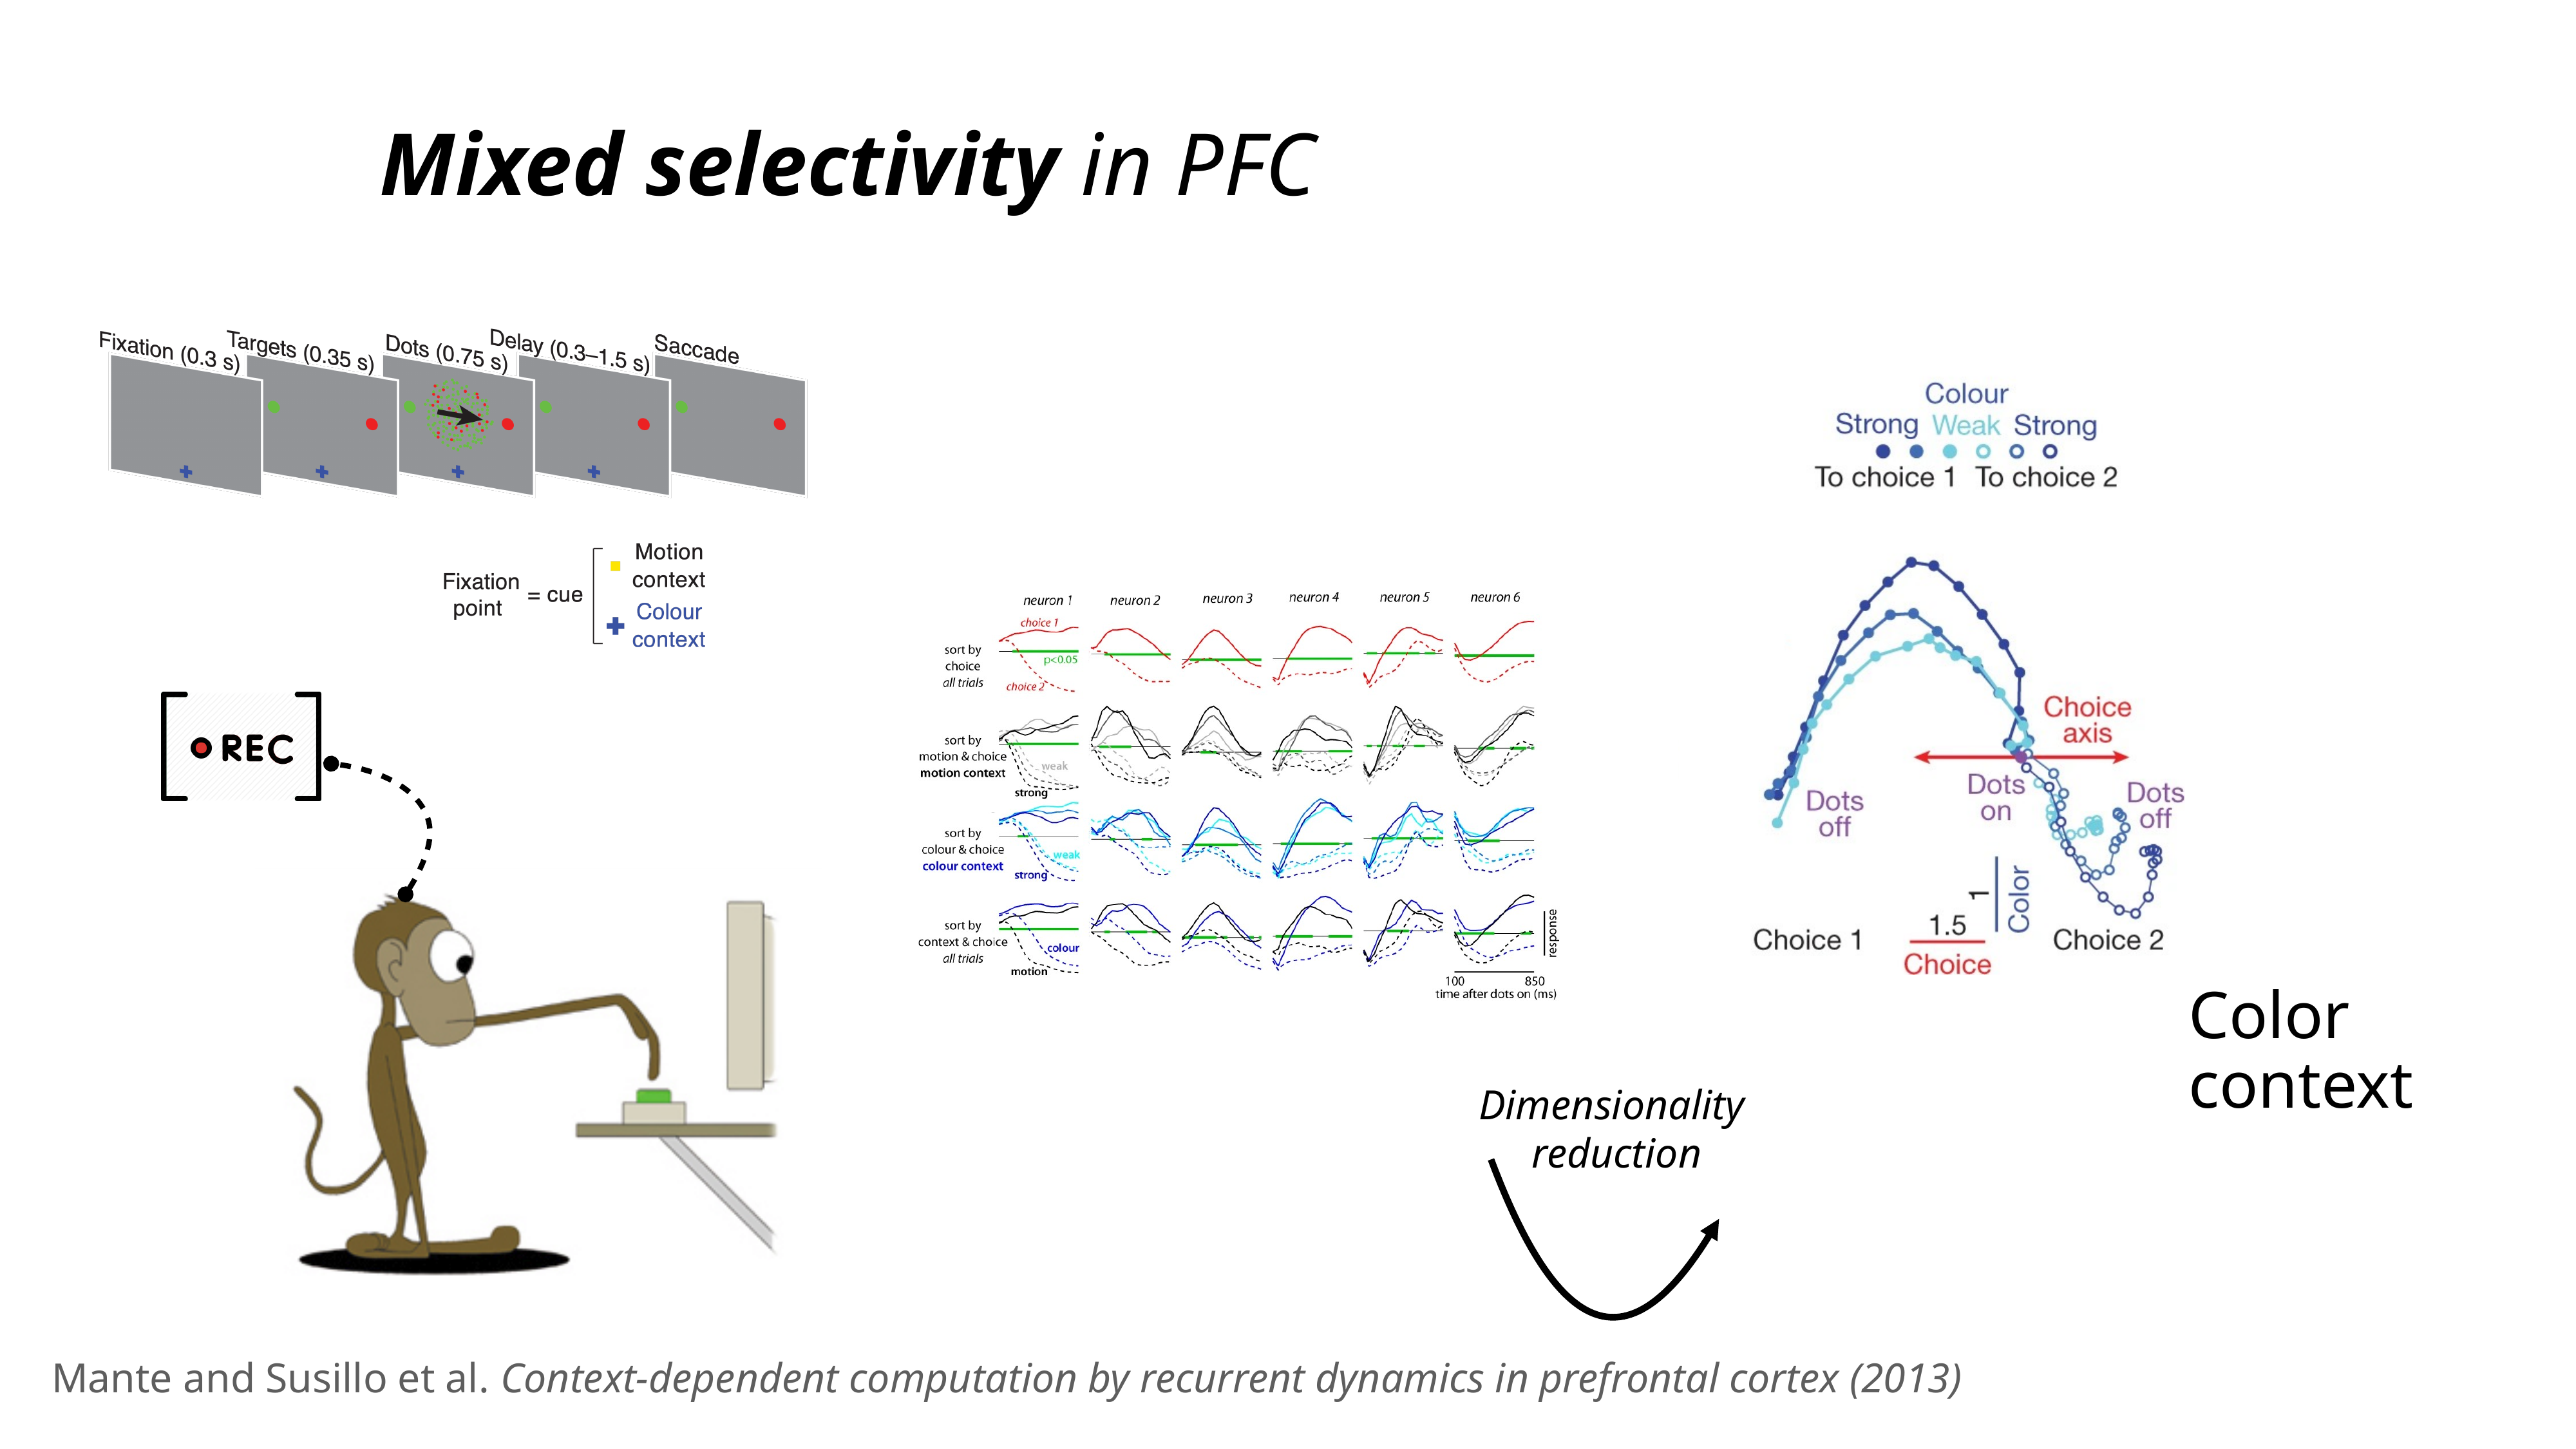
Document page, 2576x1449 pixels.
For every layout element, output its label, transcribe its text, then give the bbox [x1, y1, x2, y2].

picture [161, 692, 322, 802]
text_box Mante and Susillo et al. Context-dependent computation by recurrent dynamics in prefrontal cortex (2013) [46, 1347, 2368, 1447]
text_box Color context [2183, 977, 2420, 1128]
picture [255, 867, 822, 1302]
picture [76, 327, 840, 652]
text_box Dimensionality reduction [1471, 1072, 1763, 1184]
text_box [918, 566, 1569, 1001]
text_box [327, 759, 430, 867]
text_box [1500, 1184, 1719, 1316]
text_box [1591, 366, 2185, 975]
text_box Mixed selectivity in PFC [372, 102, 2576, 220]
